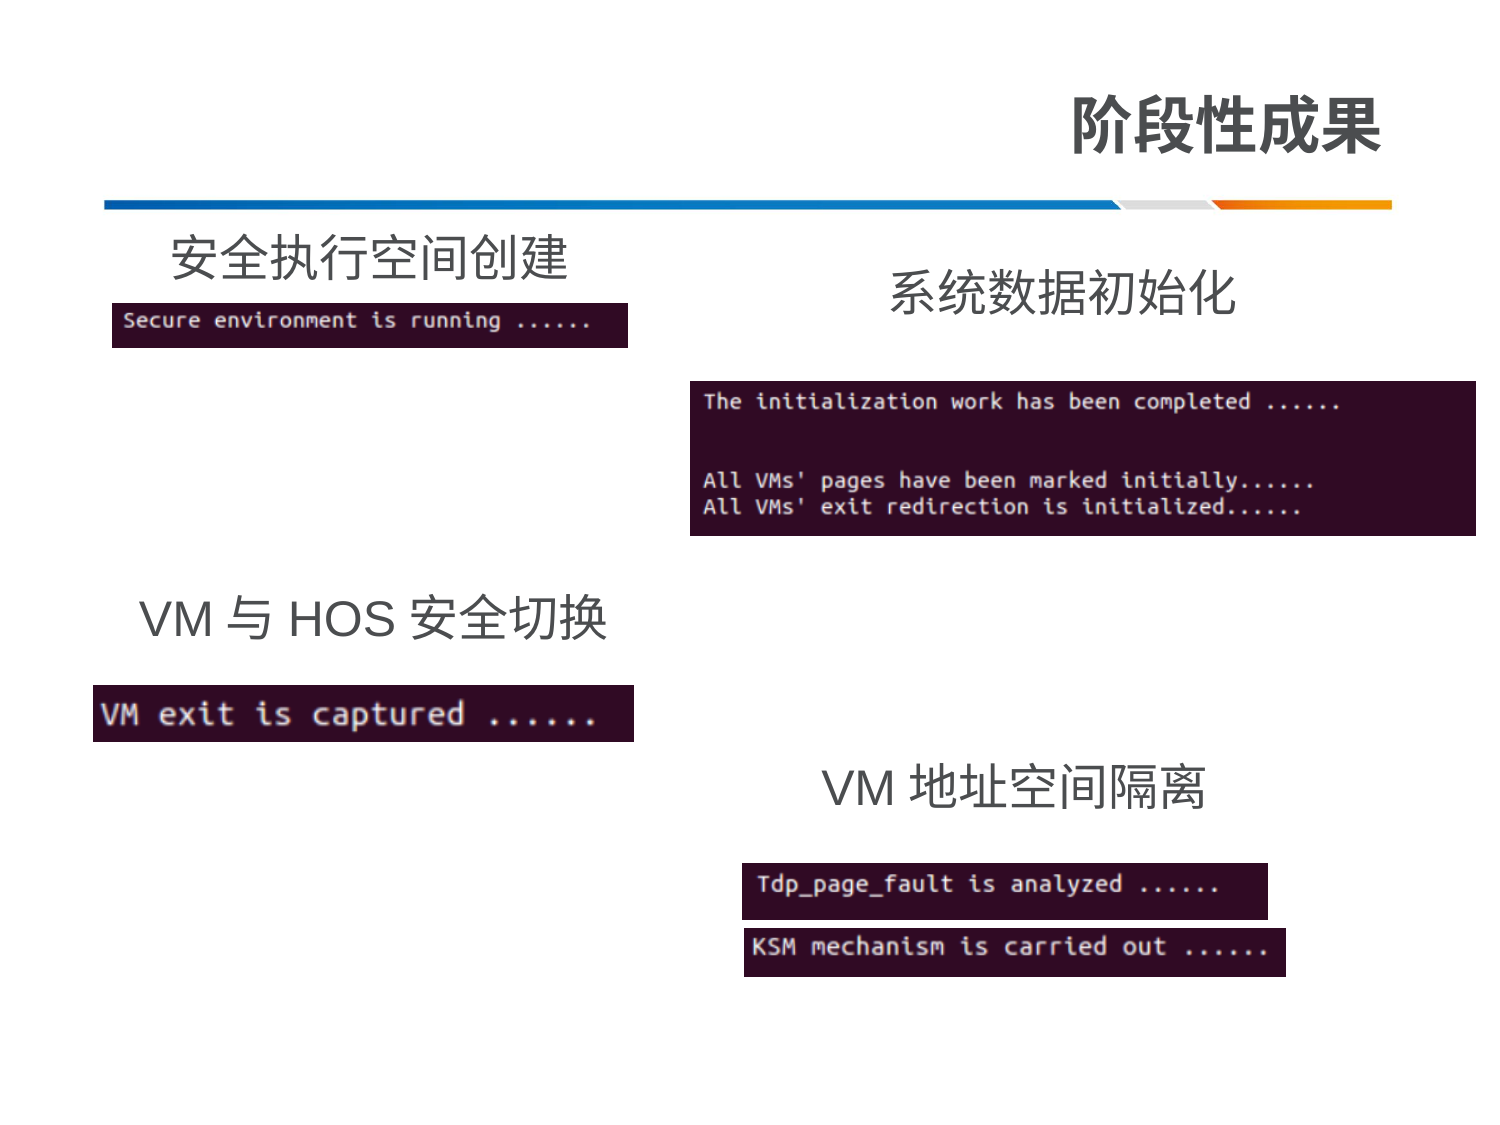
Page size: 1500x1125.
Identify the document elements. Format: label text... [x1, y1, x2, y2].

text_box VM与HOS安全切换 [113, 579, 634, 654]
picture [0, 0, 1500, 1125]
text_box VM地址空间隔离 [778, 748, 1251, 823]
text_box 系统数据初始化 [872, 253, 1346, 329]
list 安全执行空间创建 [62, 219, 677, 302]
title 阶段性成果 [608, 54, 1399, 170]
